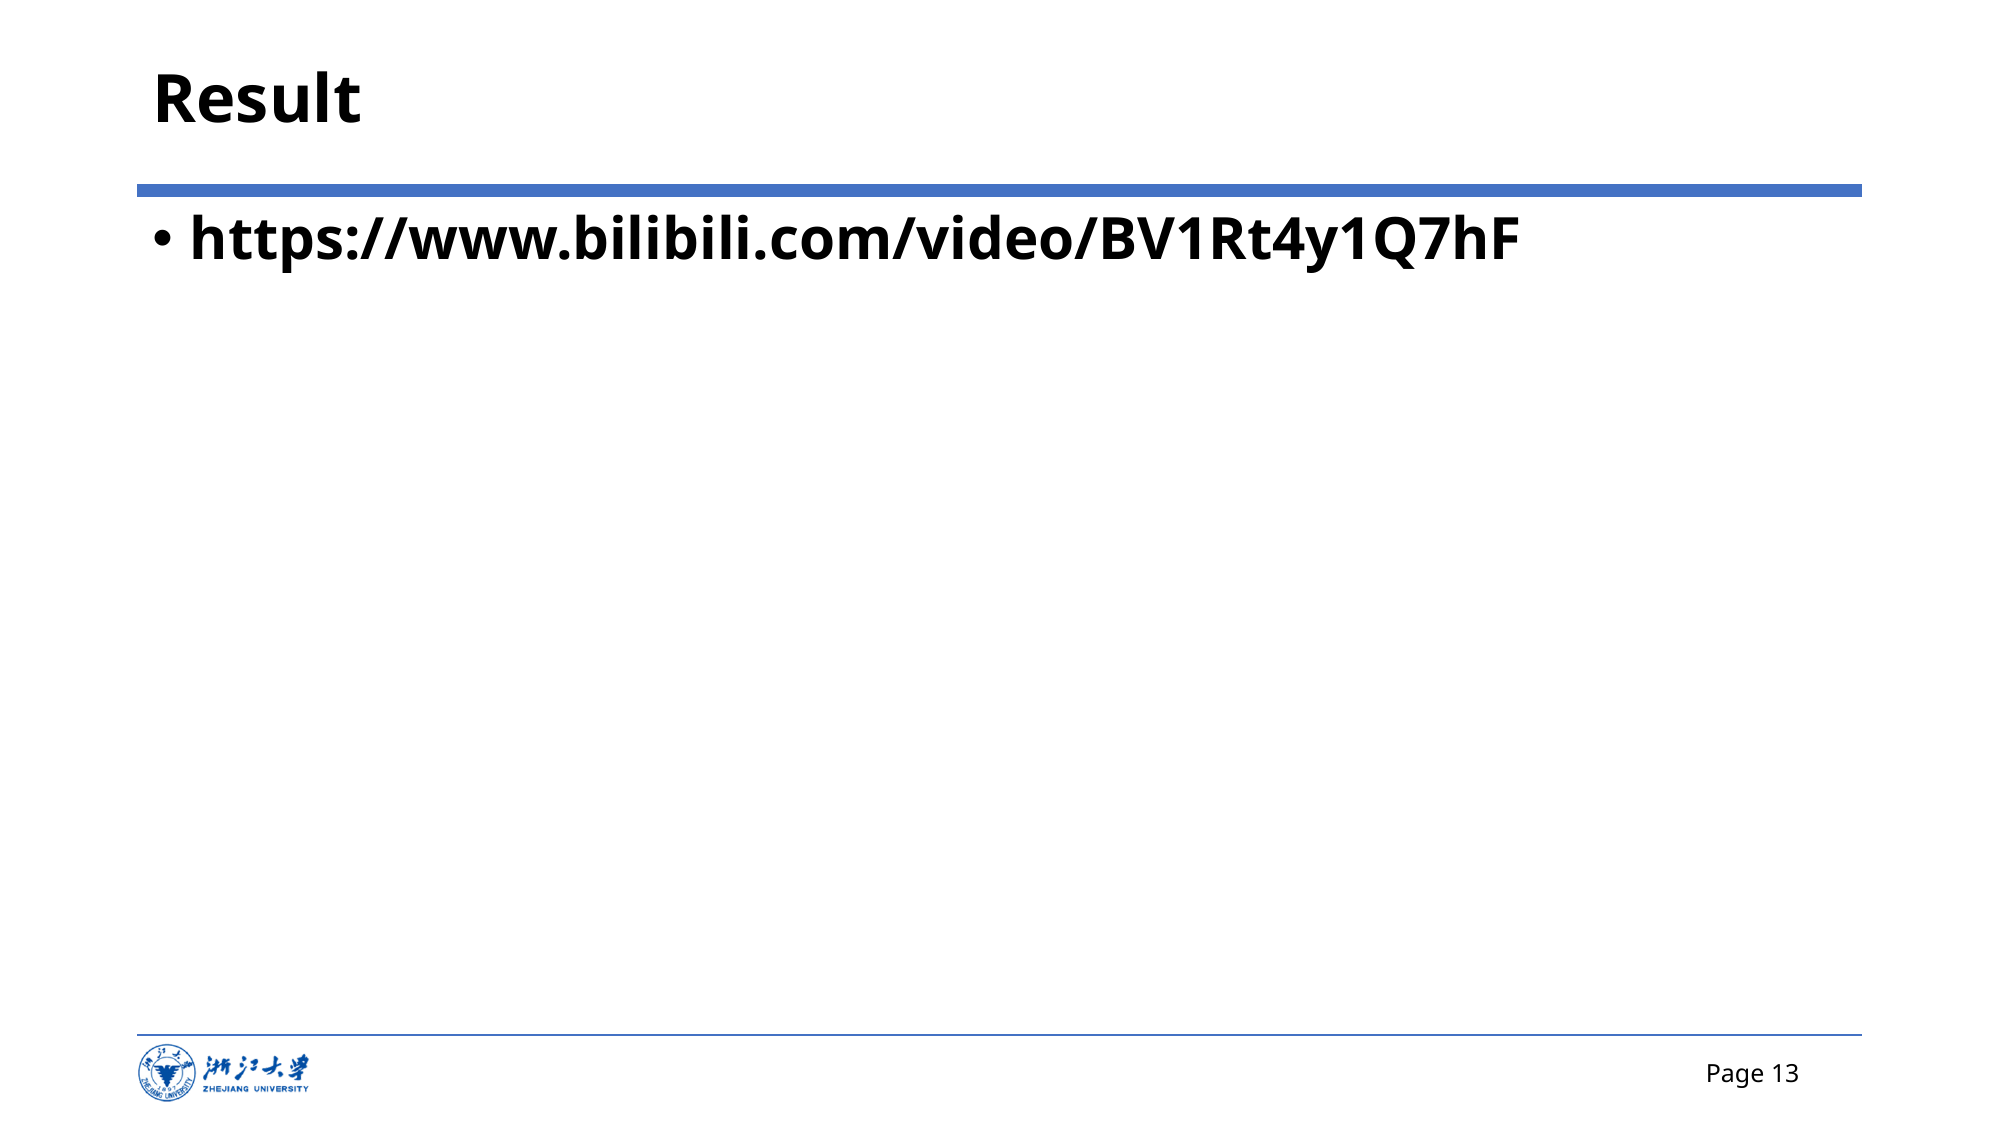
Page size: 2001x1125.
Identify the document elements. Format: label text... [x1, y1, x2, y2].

title Result [137, 22, 1863, 179]
list https://www.bilibili.com/video/BV1Rt4y1Q7hF [137, 201, 1863, 1014]
picture [137, 1029, 310, 1116]
